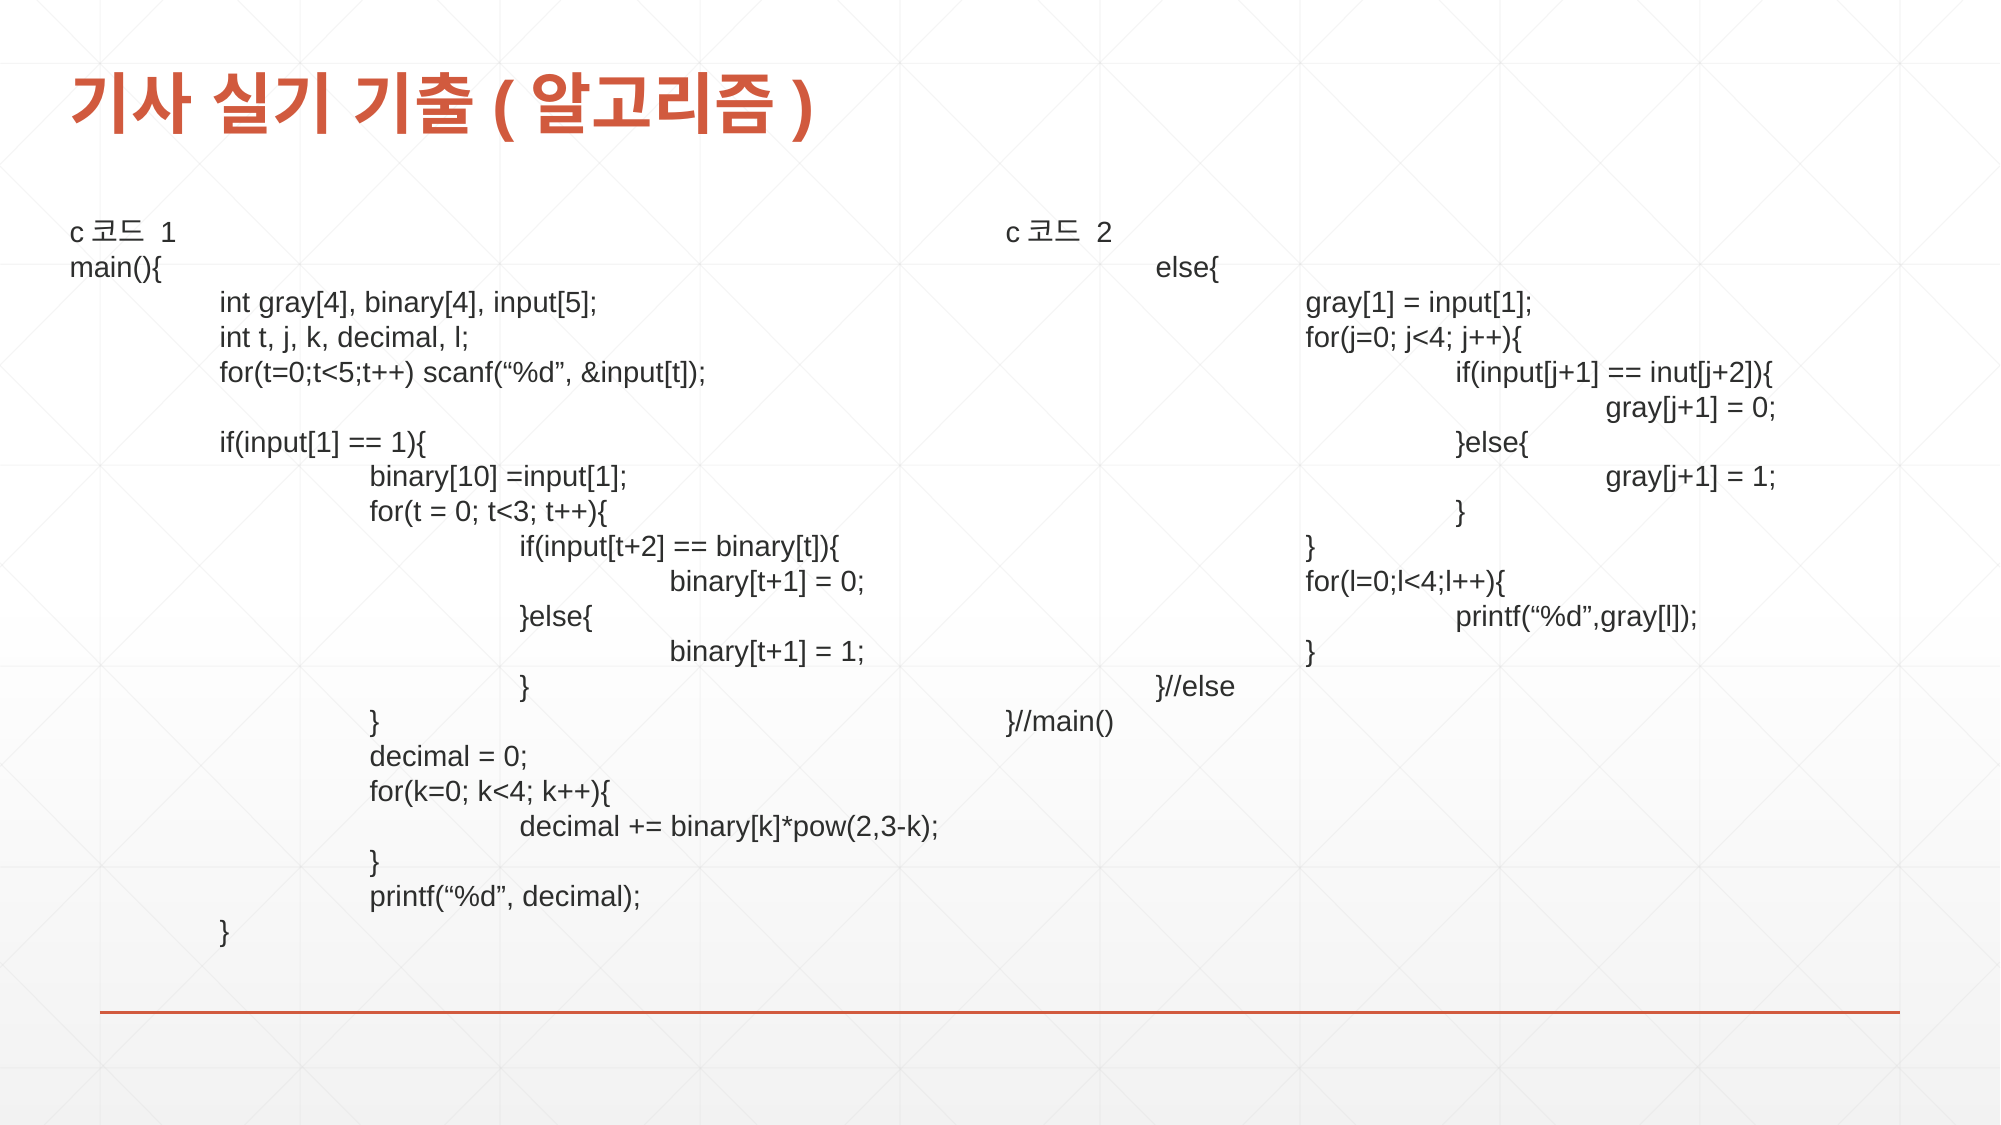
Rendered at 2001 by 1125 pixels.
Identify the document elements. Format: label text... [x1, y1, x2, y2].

text_box c코드 2 else{ gray[1] = input[1]; for(j=0; j<4; j++){ if(input[j+1] == inut[j+2]){ gray[j+1] = 0; }else{ gray[j+1] = 1; } } for(l=0;l<4;l++){ printf(“%d”,gray[l]); } }//else }//main() [990, 205, 1950, 745]
text_box c코드 1 main(){ int gray[4], binary[4], input[5]; int t, j, k, decimal, l; for(t=0;t<5;t++) scanf(“%d”, &input[t]); if(input[1] == 1){ binary[10] =input[1]; for(t = 0; t<3; t++){ if(input[t+2] == binary[t]){ binary[t+1] = 0; }else{ binary[t+1] = 1; } } decimal = 0; for(k=0; k<4; k++){ decimal += binary[k]*pow(2,3-k); } printf(“%d”, decimal); } [54, 205, 1014, 955]
title 기사 실기 기출(알고리즘) [54, 58, 1630, 150]
